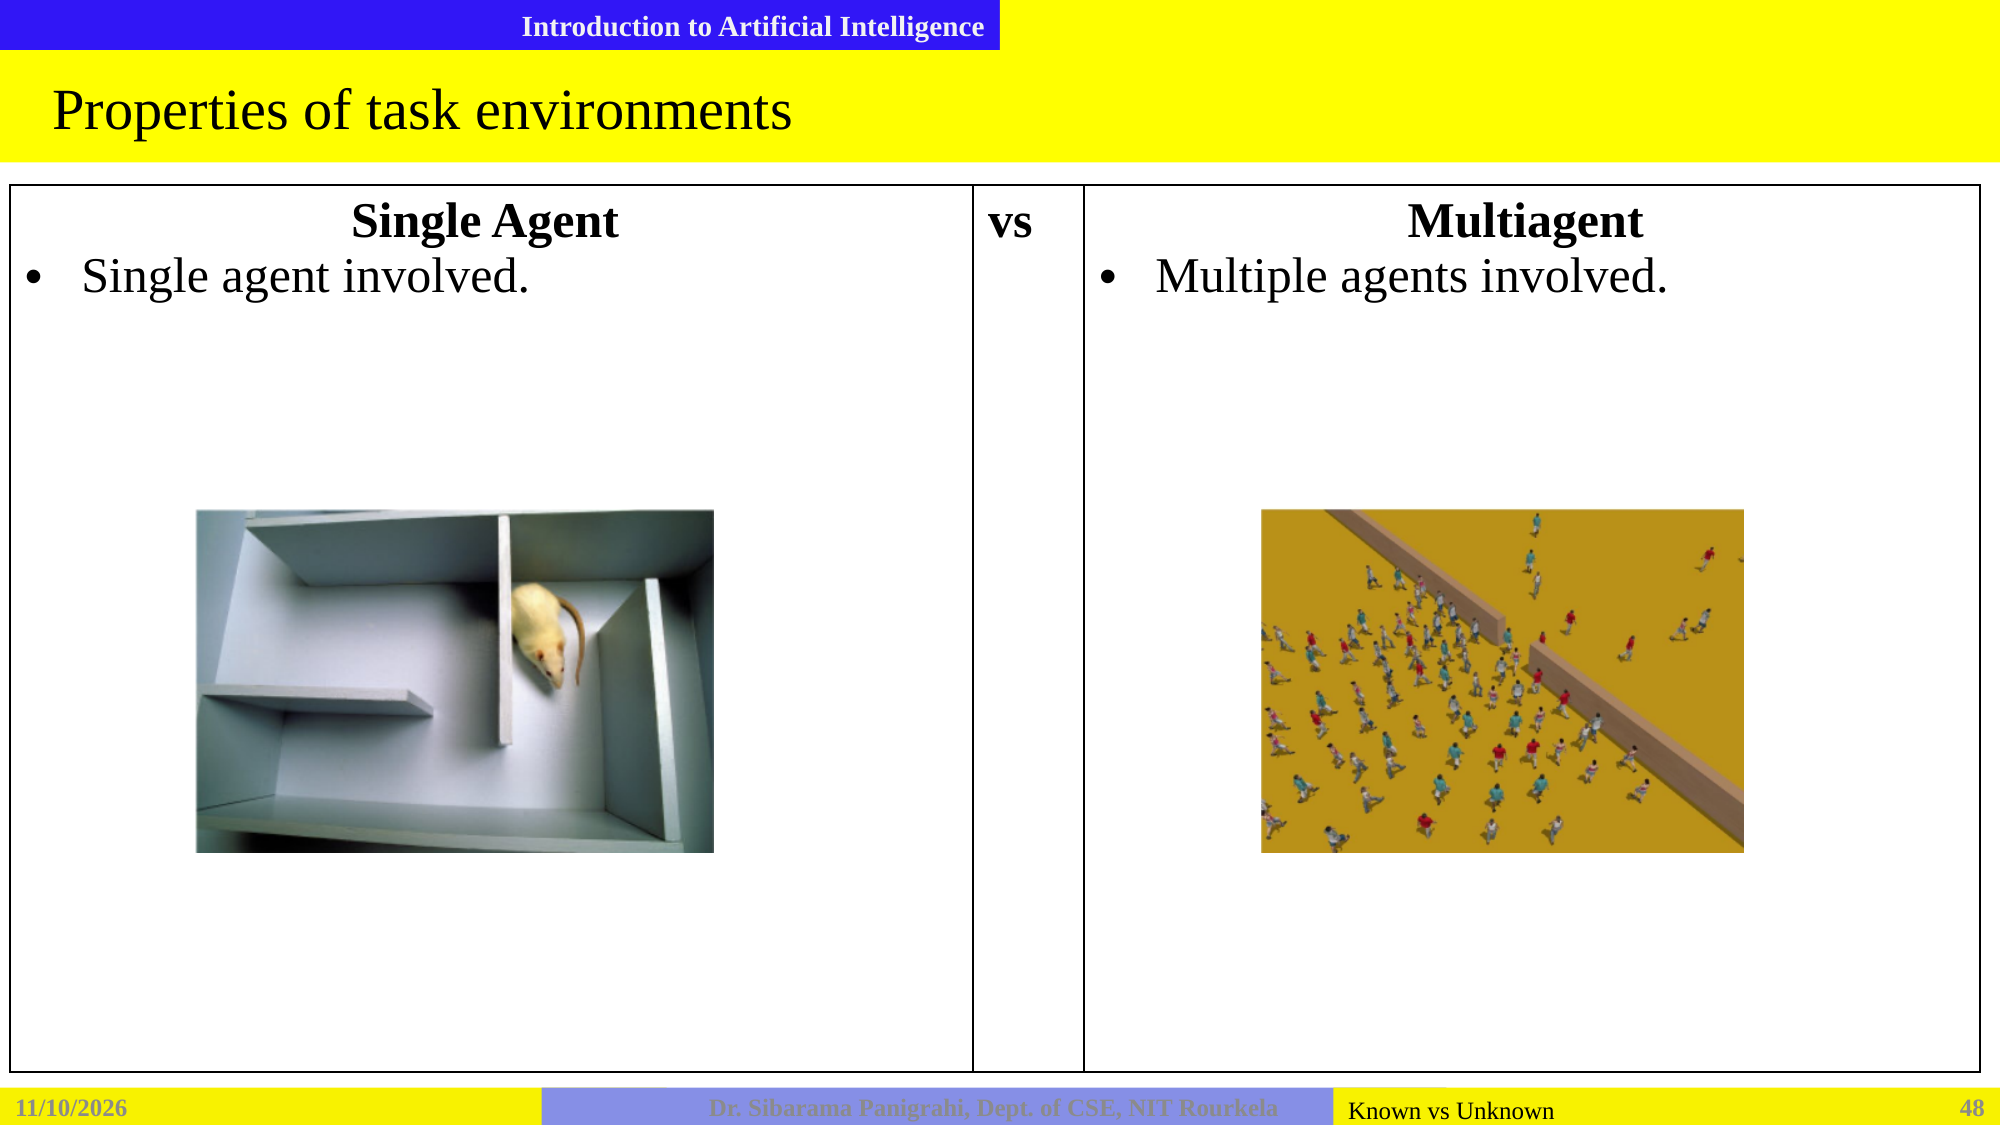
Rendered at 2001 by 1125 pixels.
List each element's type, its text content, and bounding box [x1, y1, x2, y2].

title Properties of task environments [0, 50, 2000, 163]
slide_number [0, 1087, 541, 1125]
text_box Known vs Unknown [1333, 1087, 1954, 1125]
picture [191, 507, 714, 853]
table_header Single Agent Single agent involved. [11, 186, 972, 1071]
picture [1261, 507, 1745, 853]
table_header vs [974, 186, 1083, 1071]
footer Dr. Sibarama Panigrahi, Dept. of CSE, NIT Rourkela [541, 1087, 1333, 1125]
table_header Multiagent Multiple agents involved. [1085, 186, 1979, 1071]
slide_number 48 [1954, 1087, 2000, 1125]
